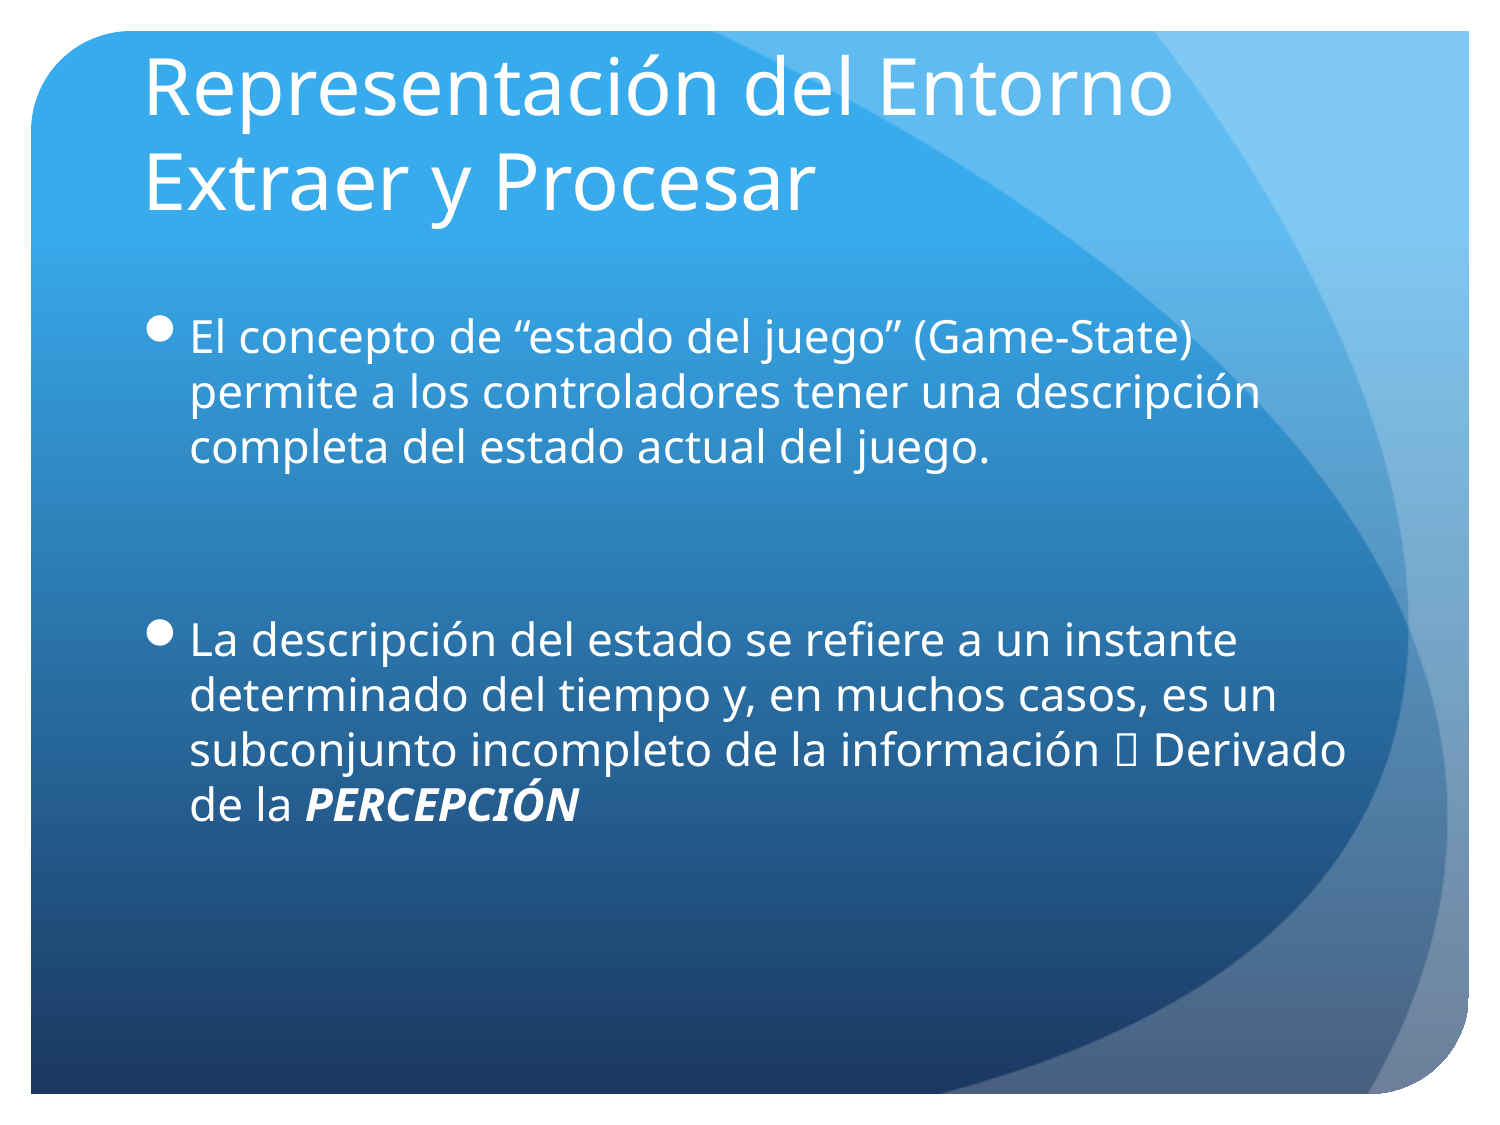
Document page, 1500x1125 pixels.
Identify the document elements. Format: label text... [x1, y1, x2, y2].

list El concepto de “estado del juego” (Game-State) permite a los controladores tener una descripción completa del estado actual del juego. La descripción del estado se refiere a un instante determinado del tiempo y, en muchos casos, es un subconjunto incompleto de la información  Derivado de la PERCEPCIÓN [127, 299, 1372, 991]
picture [24, 30, 1473, 1094]
title Representación del Entorno Extraer y Procesar [127, 62, 1372, 234]
